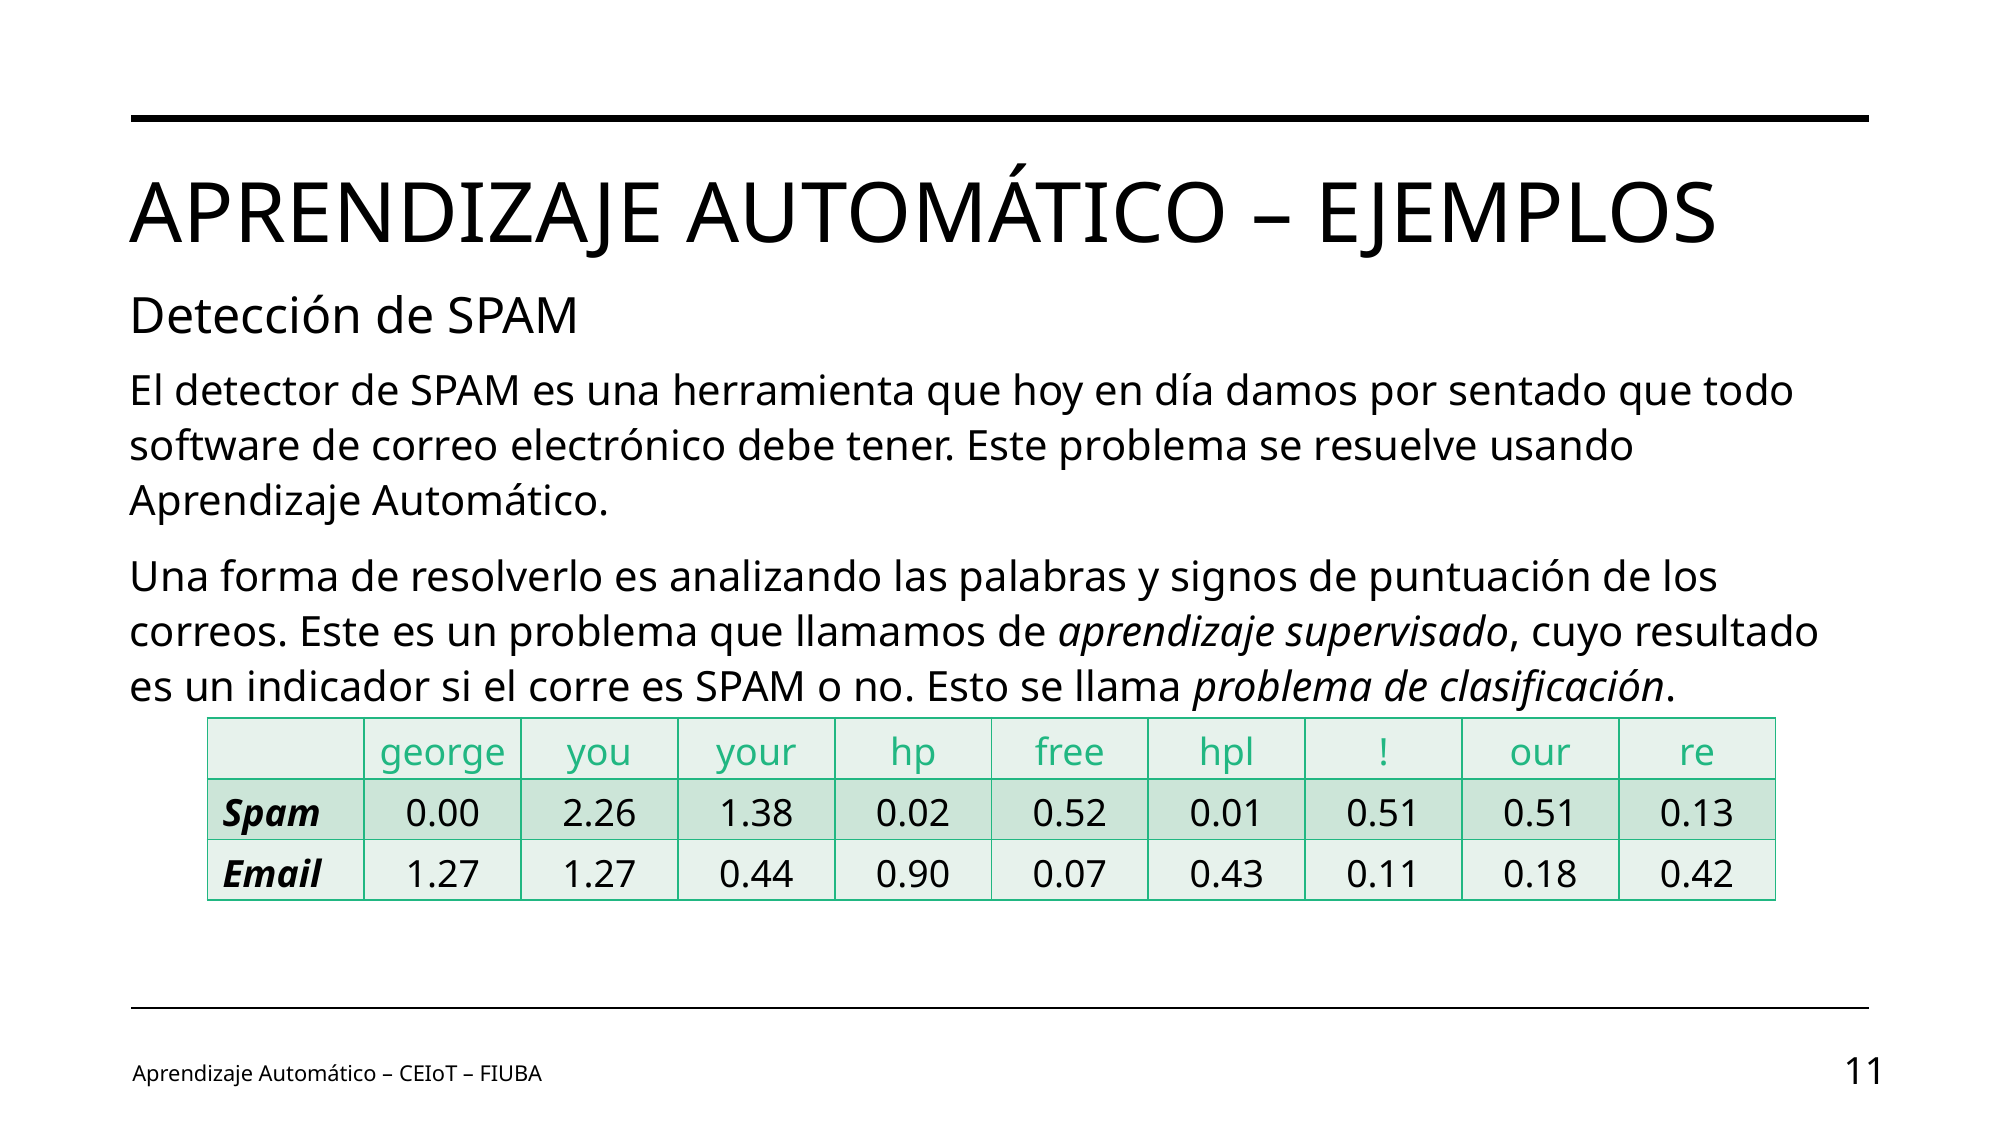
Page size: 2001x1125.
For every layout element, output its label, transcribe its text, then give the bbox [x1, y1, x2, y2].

table_cell 1.38 [679, 780, 834, 839]
table_header ! [1306, 719, 1461, 778]
text_box Detección de SPAM [114, 275, 1377, 351]
table_header you [522, 719, 677, 778]
list El detector de SPAM es una herramienta que hoy en día damos por sentado que todo software de correo electrónico debe tener. Este problema se resuelve usando Aprendizaje Automático. Una forma de resolverlo es analizando las palabras y signos de puntuación de los correos. Este es un problema que llamamos de aprendizaje supervisado, cuyo resultado es un indicador si el corre es SPAM o no. Esto se llama problema de clasificación. [114, 351, 1869, 973]
slide_number 11 [1791, 1042, 1902, 1103]
table_cell 0.43 [1149, 840, 1304, 899]
table_cell 0.90 [836, 840, 991, 899]
table_cell 2.26 [522, 780, 677, 839]
table_header [208, 719, 363, 778]
table_cell 0.51 [1306, 780, 1461, 839]
table_cell 0.44 [679, 840, 834, 899]
table_header your [679, 719, 834, 778]
table_cell 0.00 [365, 780, 520, 839]
table_header hpl [1149, 719, 1304, 778]
table_cell Spam [208, 780, 363, 839]
table_cell 0.18 [1463, 840, 1618, 899]
table_cell 1.27 [522, 840, 677, 899]
table_cell 0.01 [1149, 780, 1304, 839]
table_header re [1620, 719, 1775, 778]
table_cell 1.27 [365, 840, 520, 899]
table_cell 0.13 [1620, 780, 1775, 839]
table_header hp [836, 719, 991, 778]
table_cell 0.02 [836, 780, 991, 839]
table_cell Email [208, 840, 363, 899]
table_cell 0.11 [1306, 840, 1461, 899]
table_header our [1463, 719, 1618, 778]
footer Aprendizaje Automático – CEIoT – FIUBA [117, 1042, 862, 1103]
title Aprendizaje Automático – Ejemplos [114, 151, 1869, 351]
table_cell 0.51 [1463, 780, 1618, 839]
table_cell 0.52 [992, 780, 1147, 839]
table_header george [365, 719, 520, 778]
table_cell 0.07 [992, 840, 1147, 899]
table_header free [992, 719, 1147, 778]
table_cell 0.42 [1620, 840, 1775, 899]
